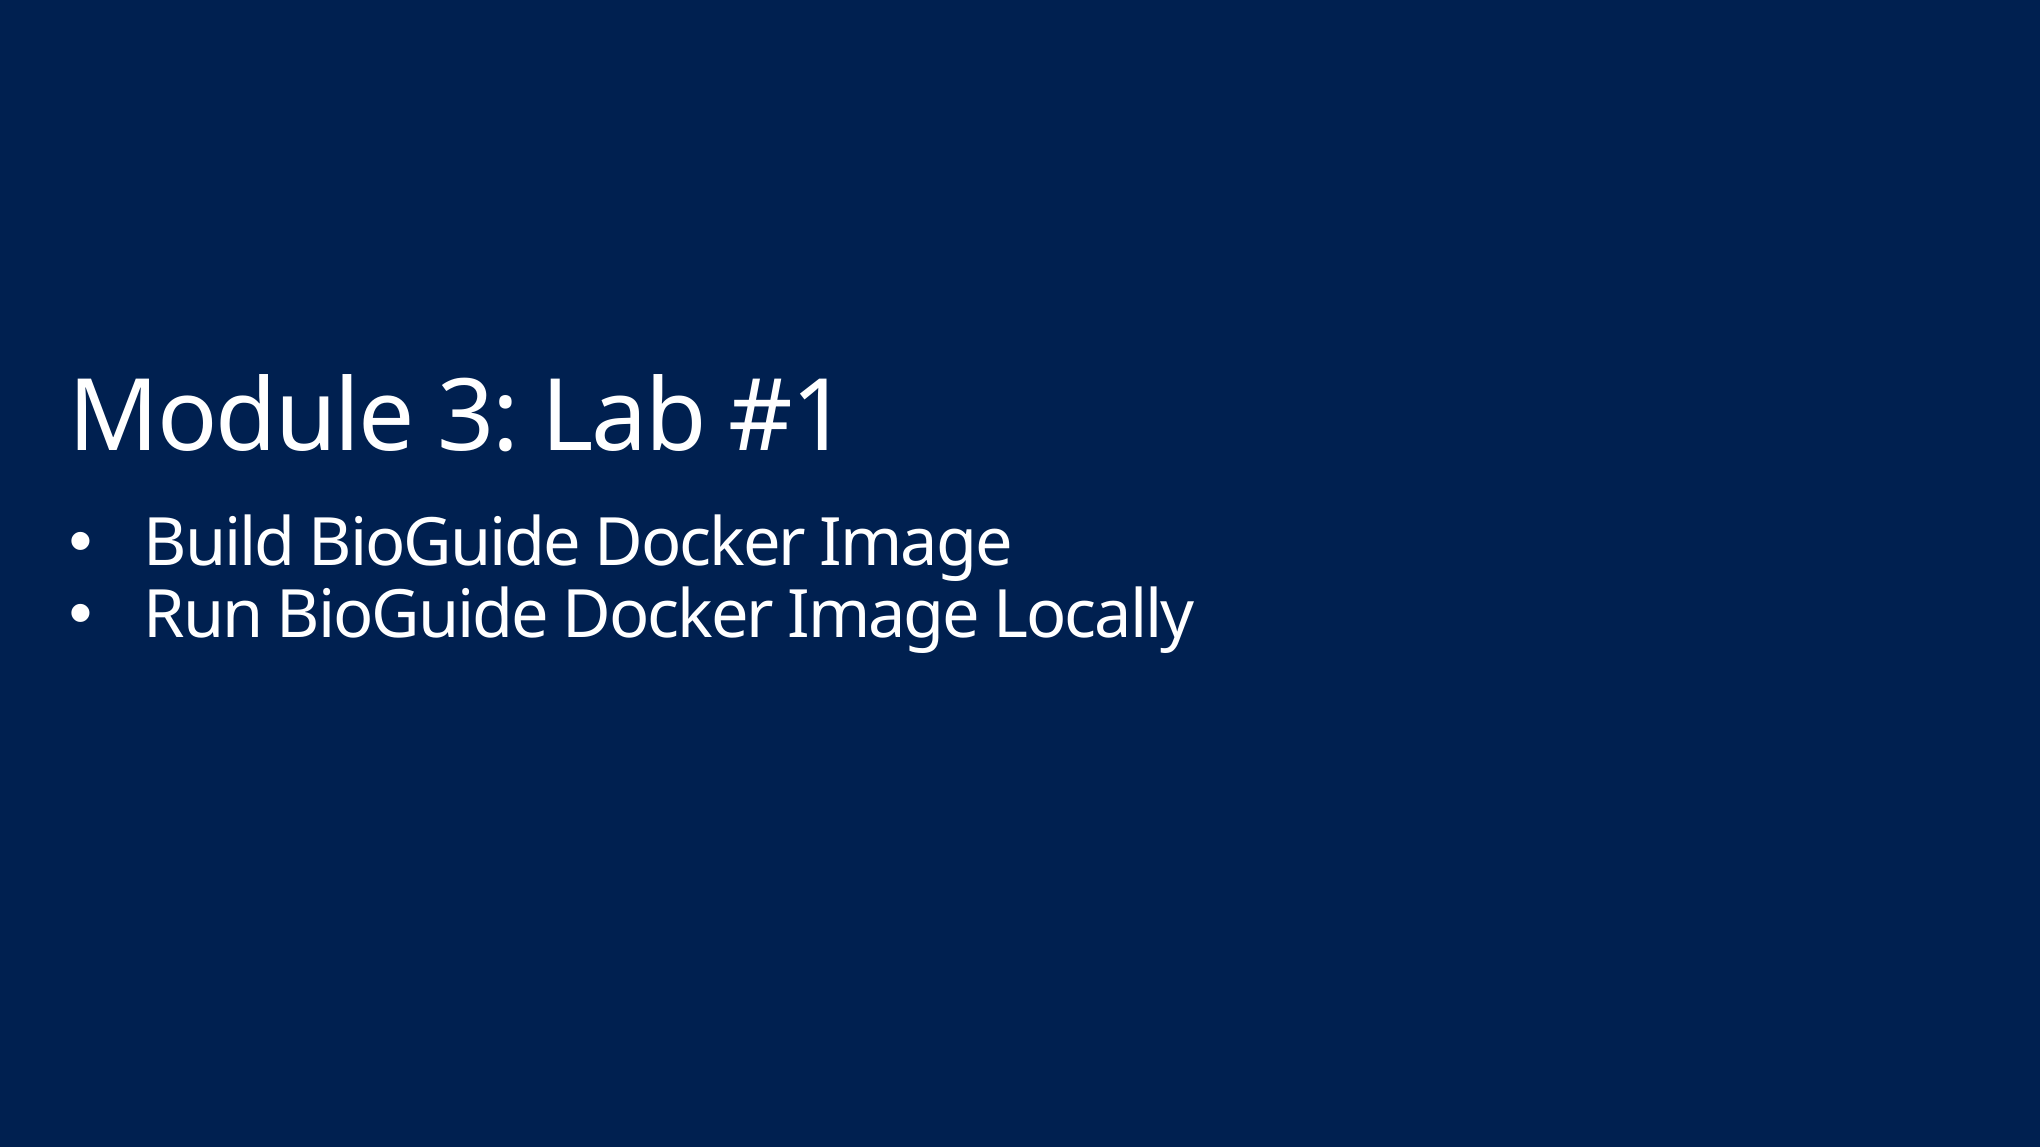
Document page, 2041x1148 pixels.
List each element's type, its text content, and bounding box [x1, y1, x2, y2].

title Module 3: Lab #1 [45, 348, 1996, 489]
text_box Build BioGuide Docker Image Run BioGuide Docker Image Locally [45, 493, 1995, 667]
